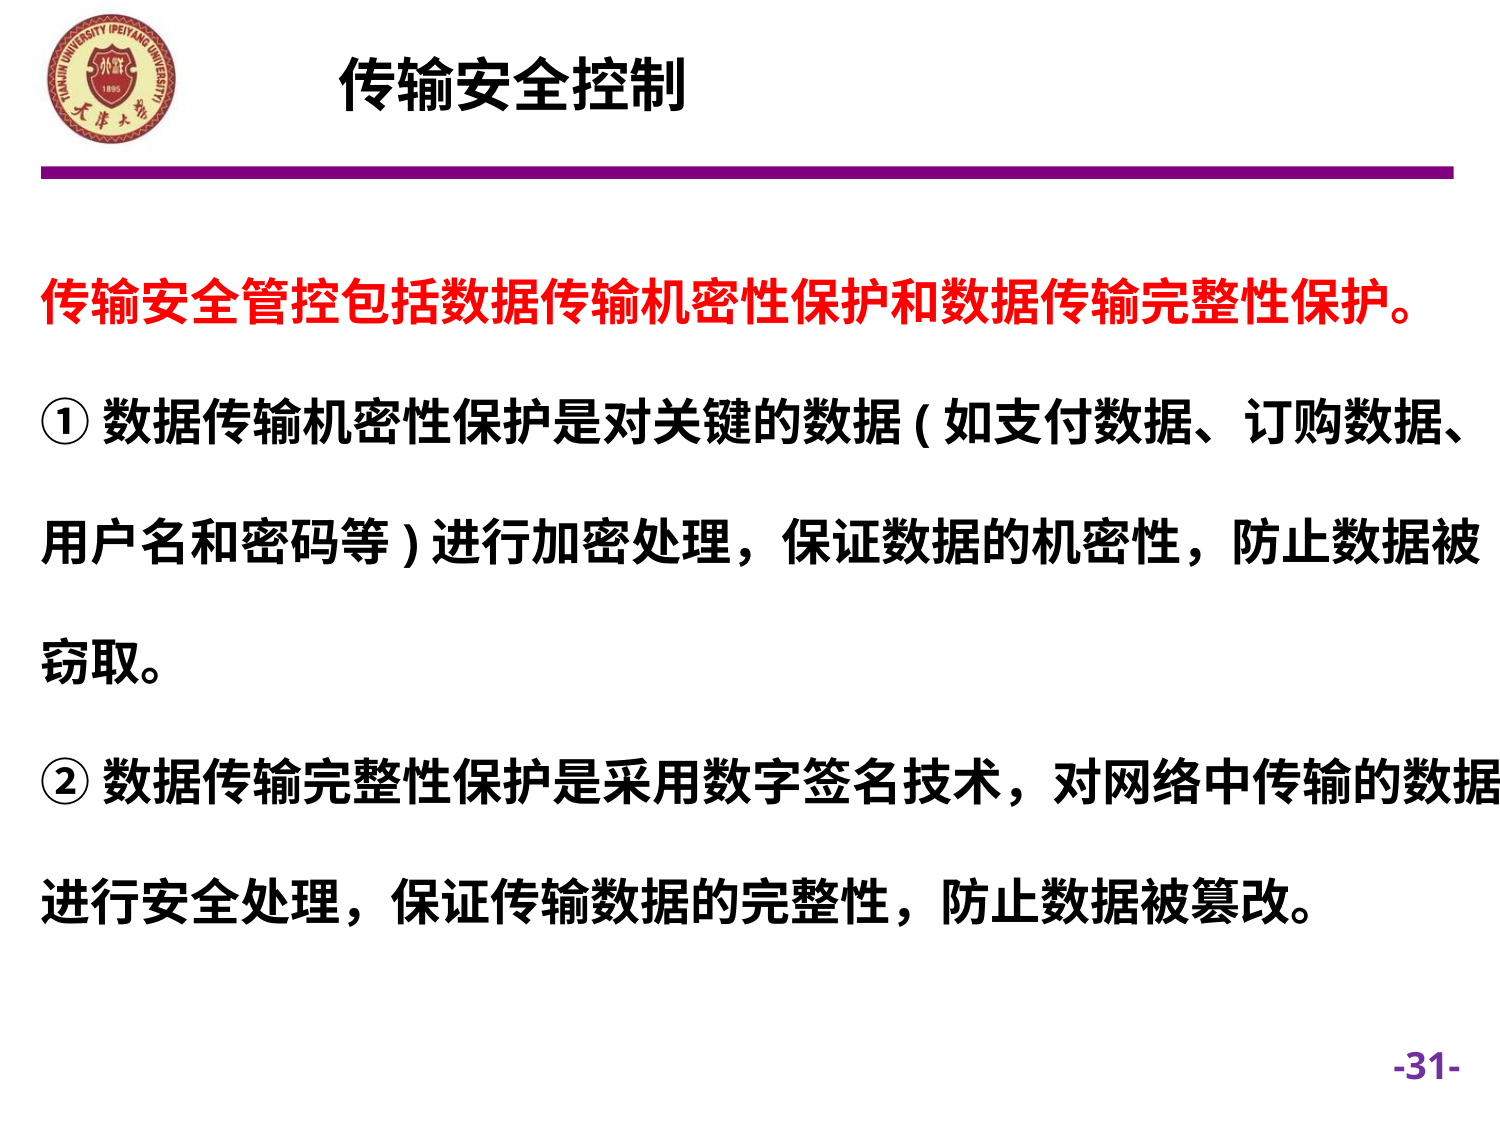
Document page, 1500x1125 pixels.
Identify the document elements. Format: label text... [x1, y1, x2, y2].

text_box 传输安全控制 [116, 40, 910, 126]
text_box 传输安全管控包括数据传输机密性保护和数据传输完整性保护。 ①数据传输机密性保护是对关键的数据(如支付数据、订购数据、用户名和密码等)进行加密处理，保证数据的机密性，防止数据被窃取。 ②数据传输完整性保护是采用数字签名技术，对网络中传输的数据进行安全处理，保证传输数据的完整性，防止数据被篡改。 [25, 203, 1500, 938]
picture [0, 0, 211, 159]
